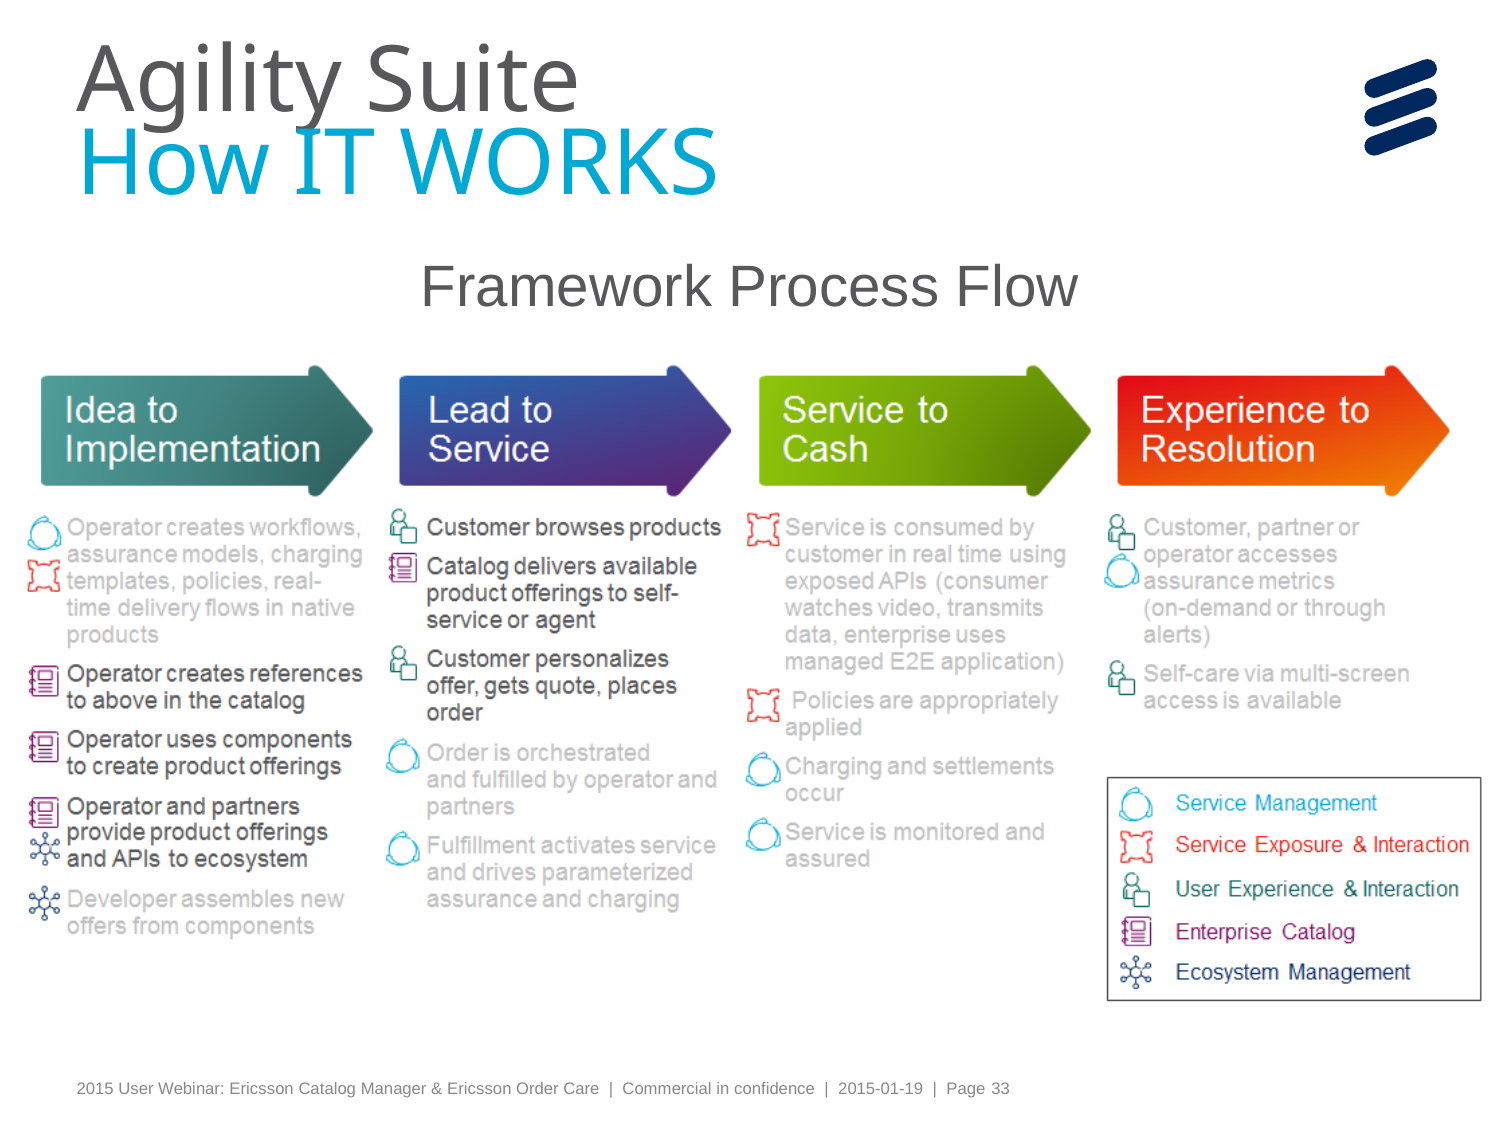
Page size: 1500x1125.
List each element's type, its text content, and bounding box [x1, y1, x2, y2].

title Agility Suite How IT WORKS [64, 39, 1294, 218]
text_box Framework Process Flow [405, 240, 1094, 325]
picture [9, 340, 1491, 1016]
